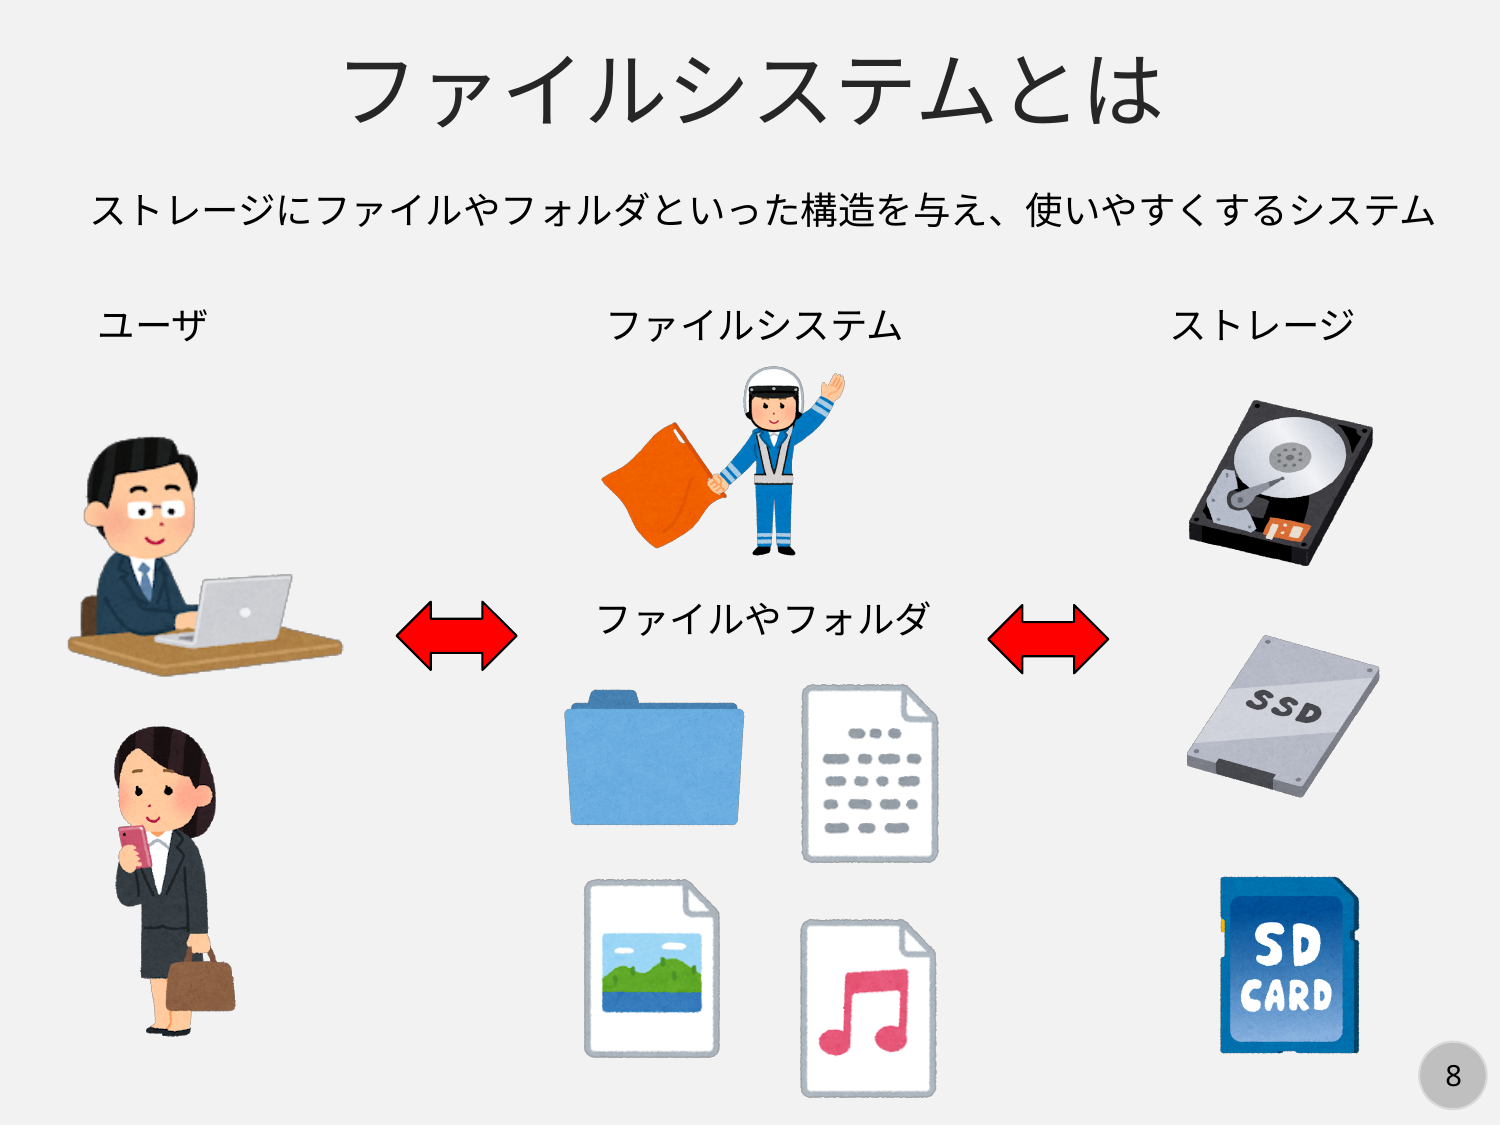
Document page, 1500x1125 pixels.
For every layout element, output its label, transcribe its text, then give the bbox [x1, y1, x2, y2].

text_box ストレージにファイルやフォルダといった構造を与え、使いやすくするシステム [74, 179, 1453, 240]
text_box ストレージ [1154, 294, 1372, 355]
text_box ユーザ [82, 294, 225, 355]
list ファイルシステムとは [0, 31, 1500, 155]
text_box ファイルやフォルダ [580, 588, 948, 648]
picture [788, 915, 949, 1103]
picture [789, 680, 951, 868]
picture [1178, 871, 1381, 1060]
picture [62, 412, 350, 699]
picture [597, 349, 850, 571]
text_box [395, 600, 518, 671]
picture [571, 875, 732, 1063]
picture [1184, 396, 1376, 571]
text_box [987, 604, 1110, 675]
picture [56, 716, 285, 1044]
picture [1183, 630, 1382, 801]
text_box ファイルシステム [590, 294, 920, 355]
picture [554, 676, 753, 842]
